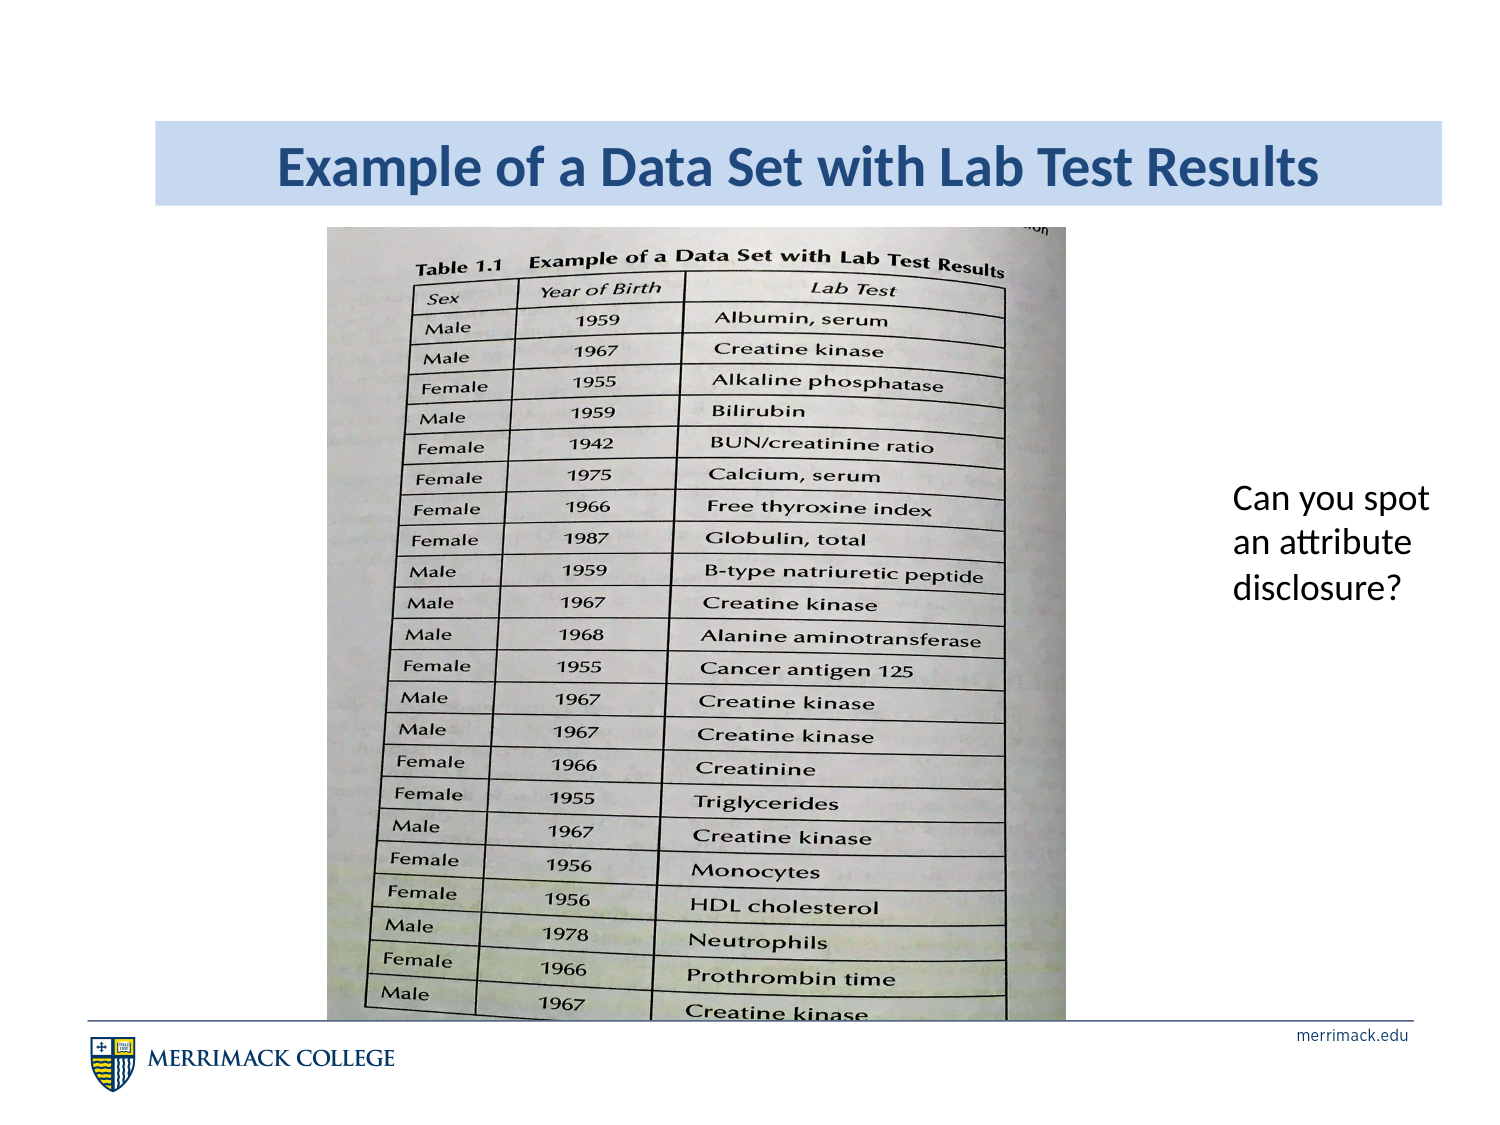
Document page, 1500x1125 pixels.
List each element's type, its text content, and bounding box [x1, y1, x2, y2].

text_box Can you spot an attribute disclosure? [1218, 465, 1479, 615]
text_box Example of a Data Set with Lab Test Results [155, 121, 1443, 206]
picture [0, 0, 1500, 1125]
